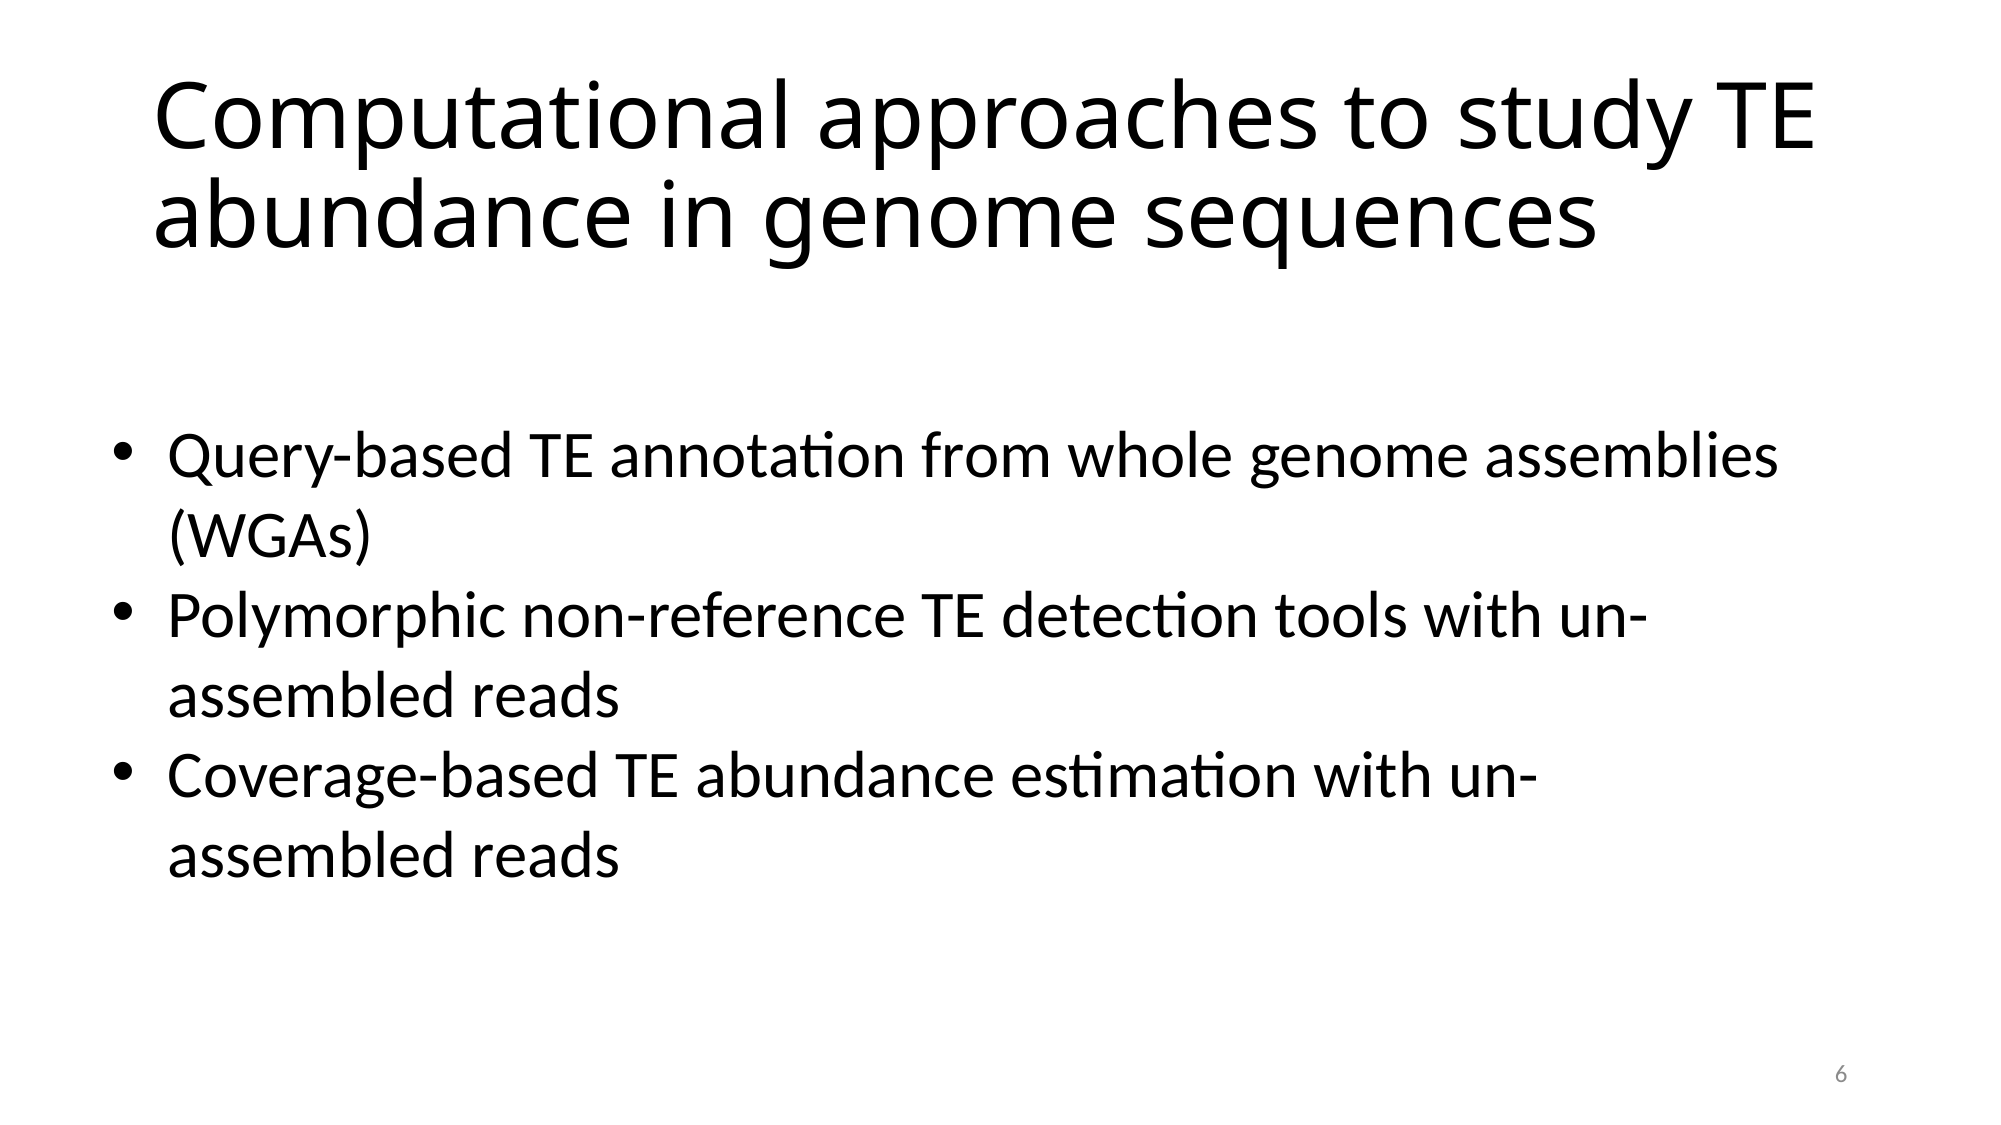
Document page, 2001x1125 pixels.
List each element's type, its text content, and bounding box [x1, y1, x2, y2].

slide_number 6 [1412, 1042, 1863, 1103]
text_box Query-based TE annotation from whole genome assemblies (WGAs) Polymorphic non-reference TE detection tools with un-assembled reads Coverage-based TE abundance estimation with un-assembled reads [96, 403, 1822, 898]
title Computational approaches to study TE abundance in genome sequences [137, 59, 1863, 278]
